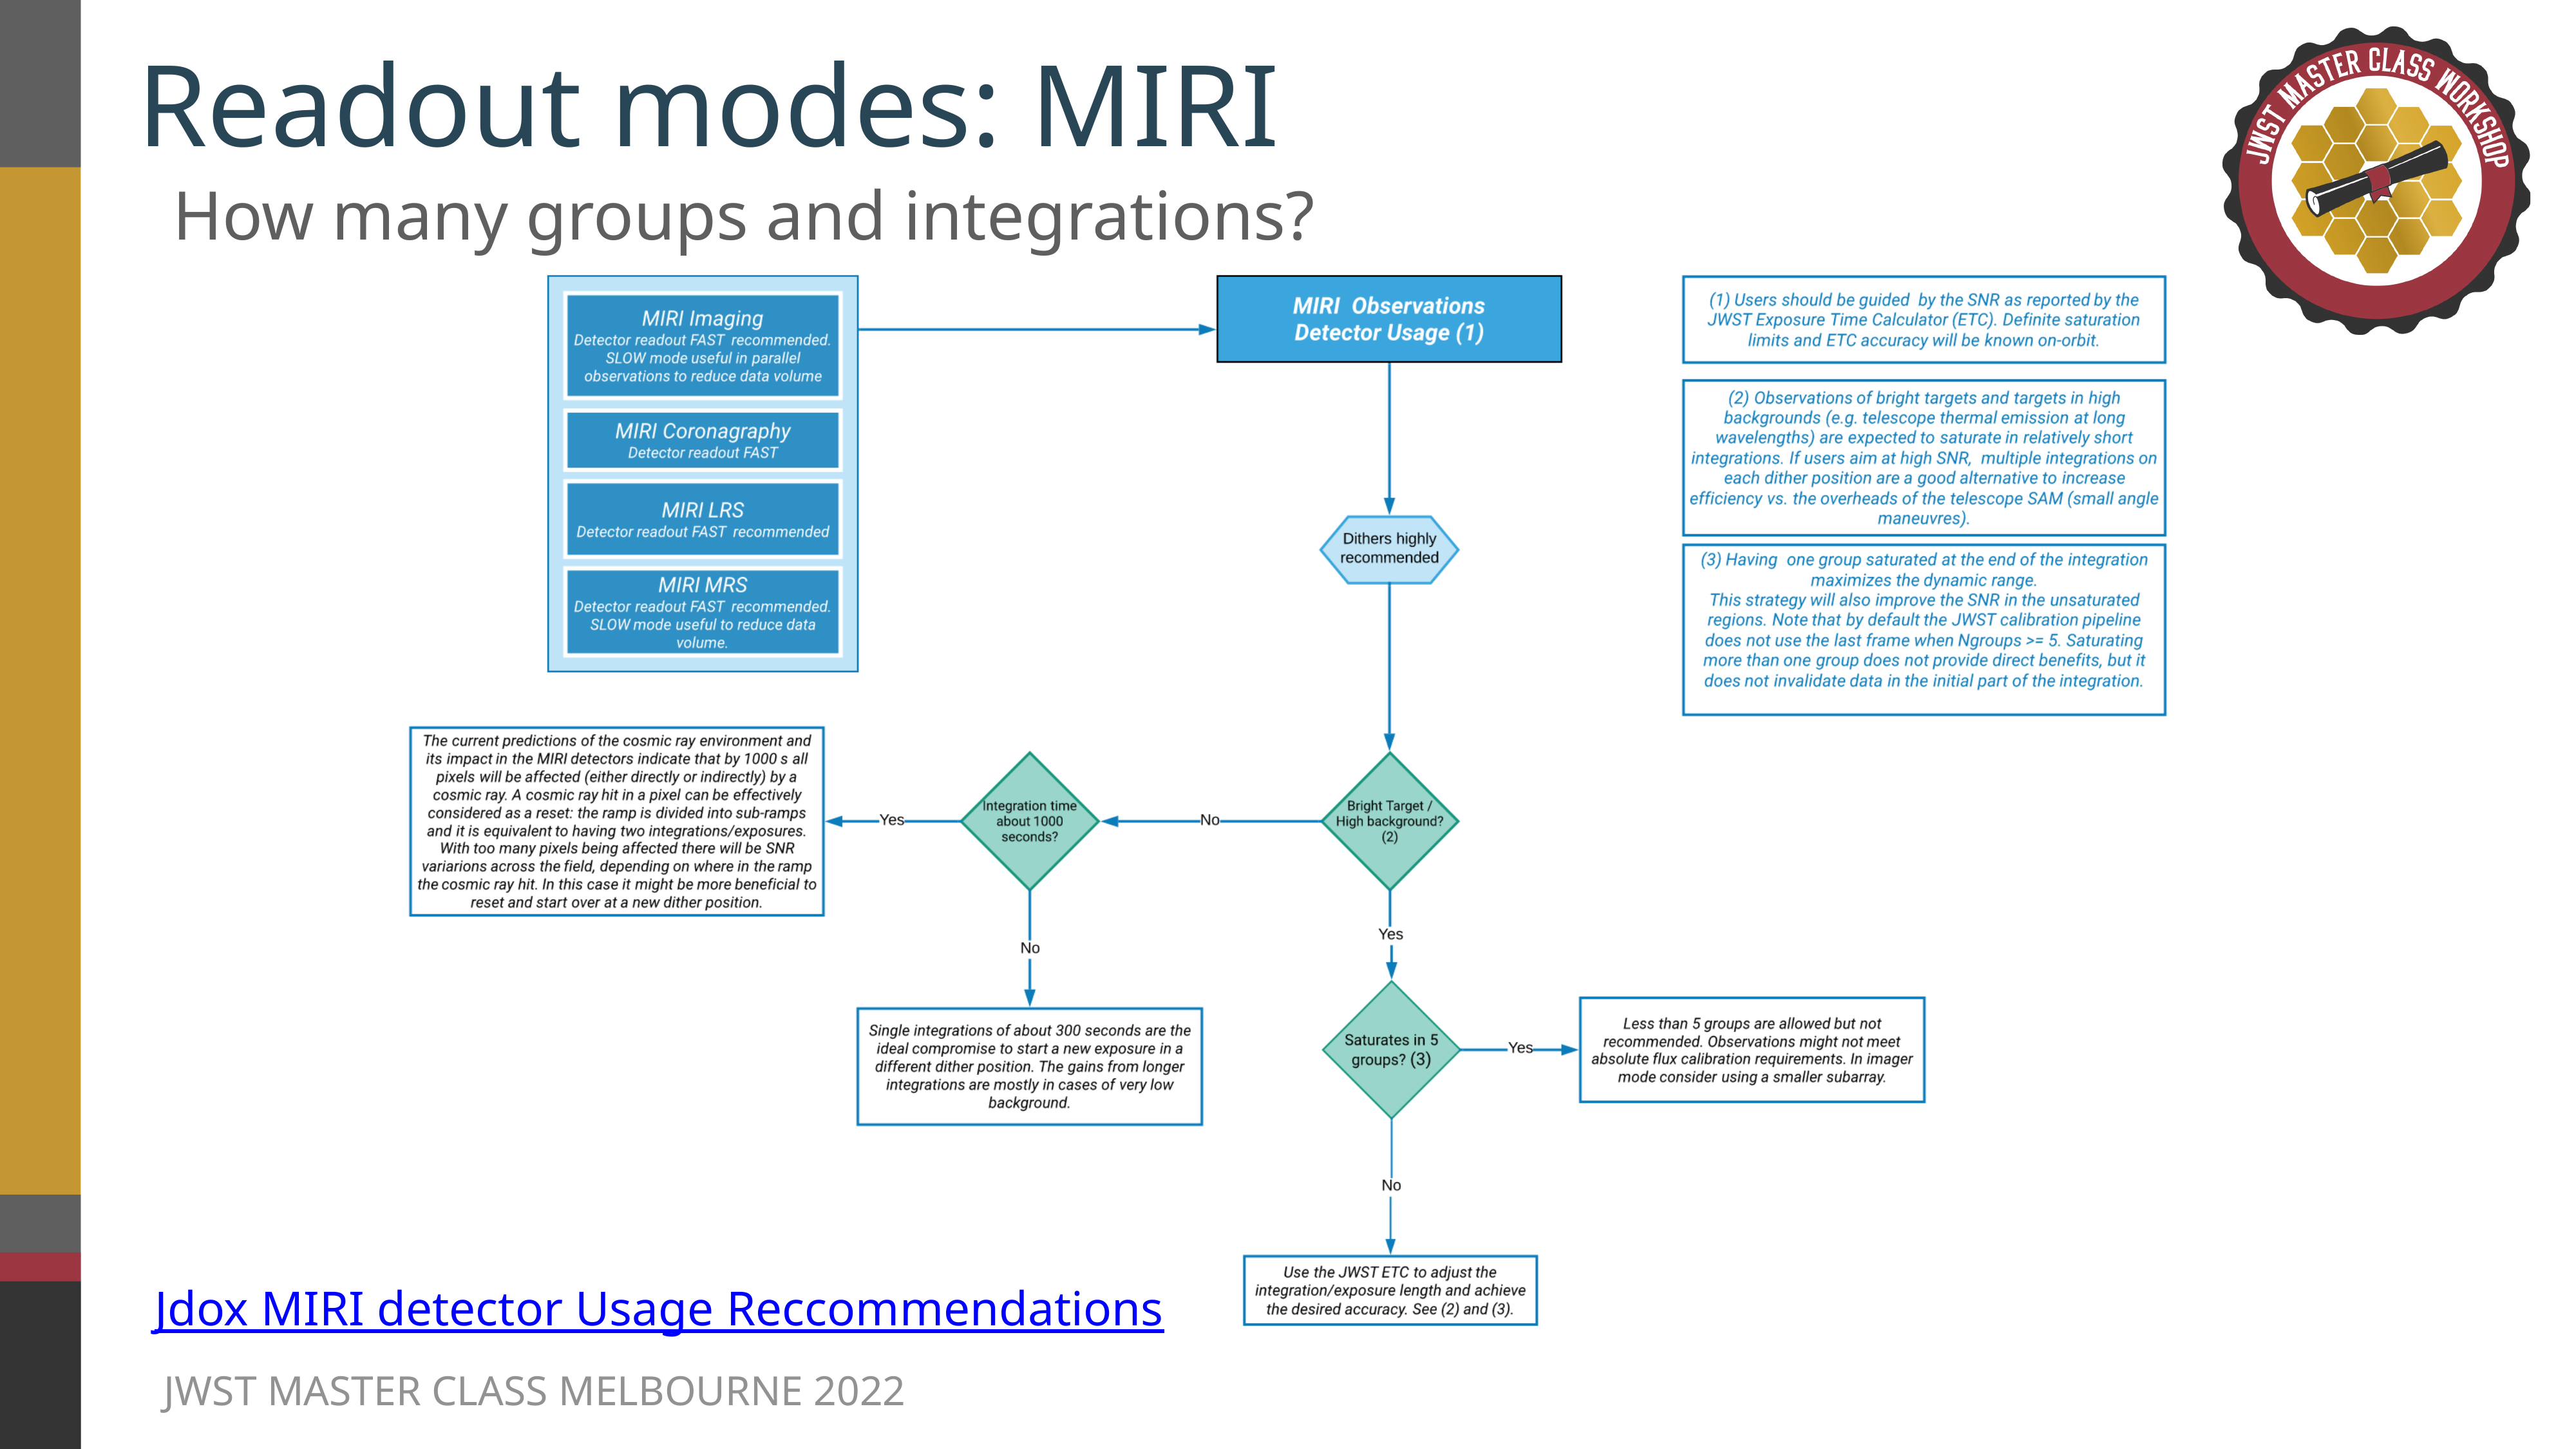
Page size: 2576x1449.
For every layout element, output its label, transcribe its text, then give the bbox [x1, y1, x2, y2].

text_box How many groups and integrations? [164, 168, 2282, 259]
picture [2222, 26, 2531, 335]
title Readout modes: MIRI [131, 17, 2172, 186]
text_box Jdox MIRI detector Usage Reccommendations [149, 1273, 1170, 1349]
picture [393, 259, 2183, 1341]
